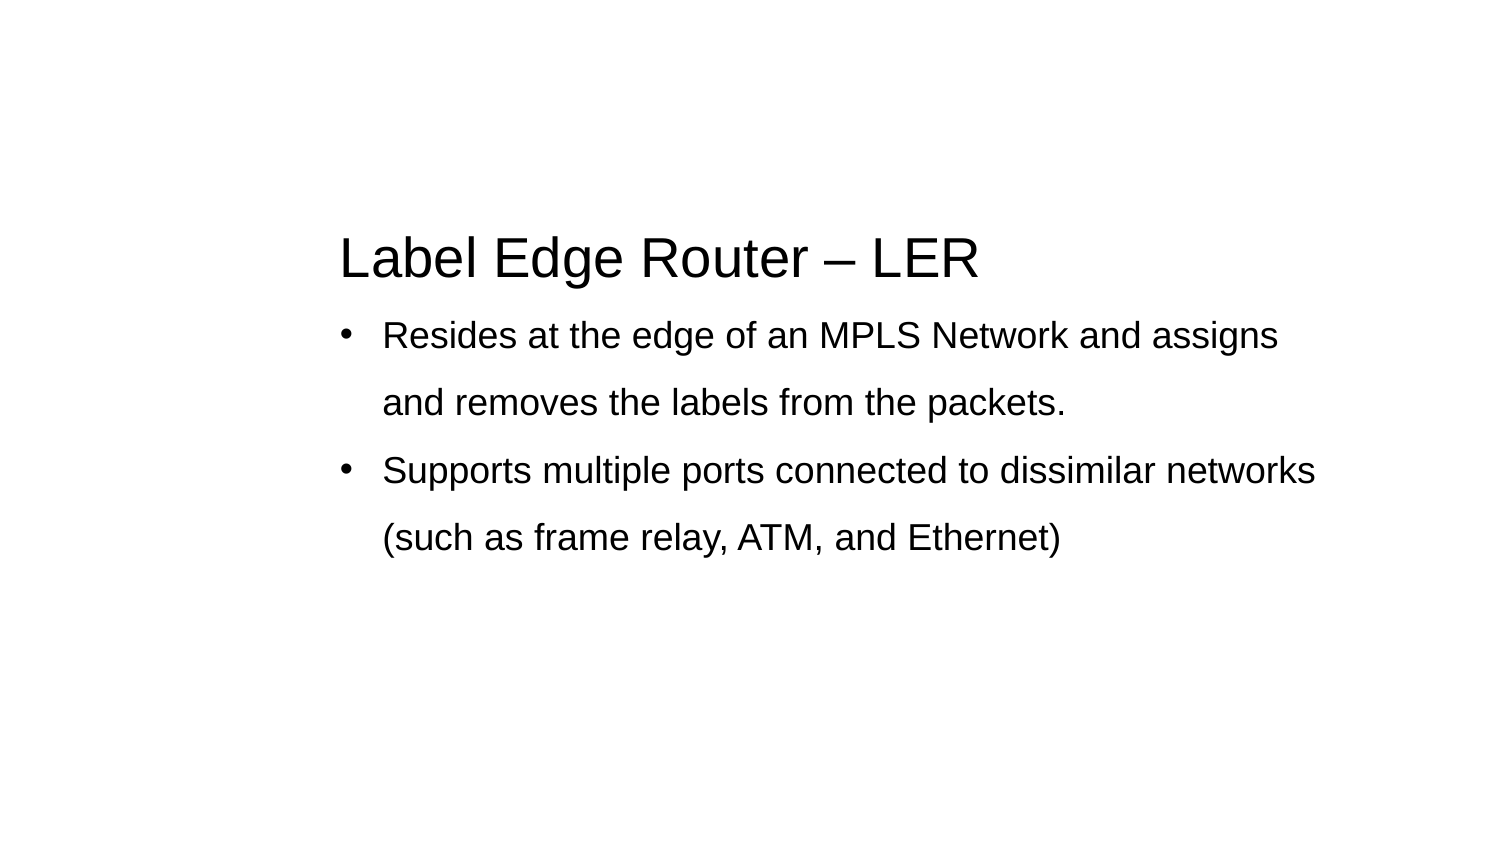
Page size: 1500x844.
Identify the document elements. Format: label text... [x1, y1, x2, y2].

text_box Label Edge Router – LER Resides at the edge of an MPLS Network and assigns and removes the labels from the packets. Supports multiple ports connected to dissimilar networks (such as frame relay, ATM, and Ethernet) [328, 181, 1356, 599]
